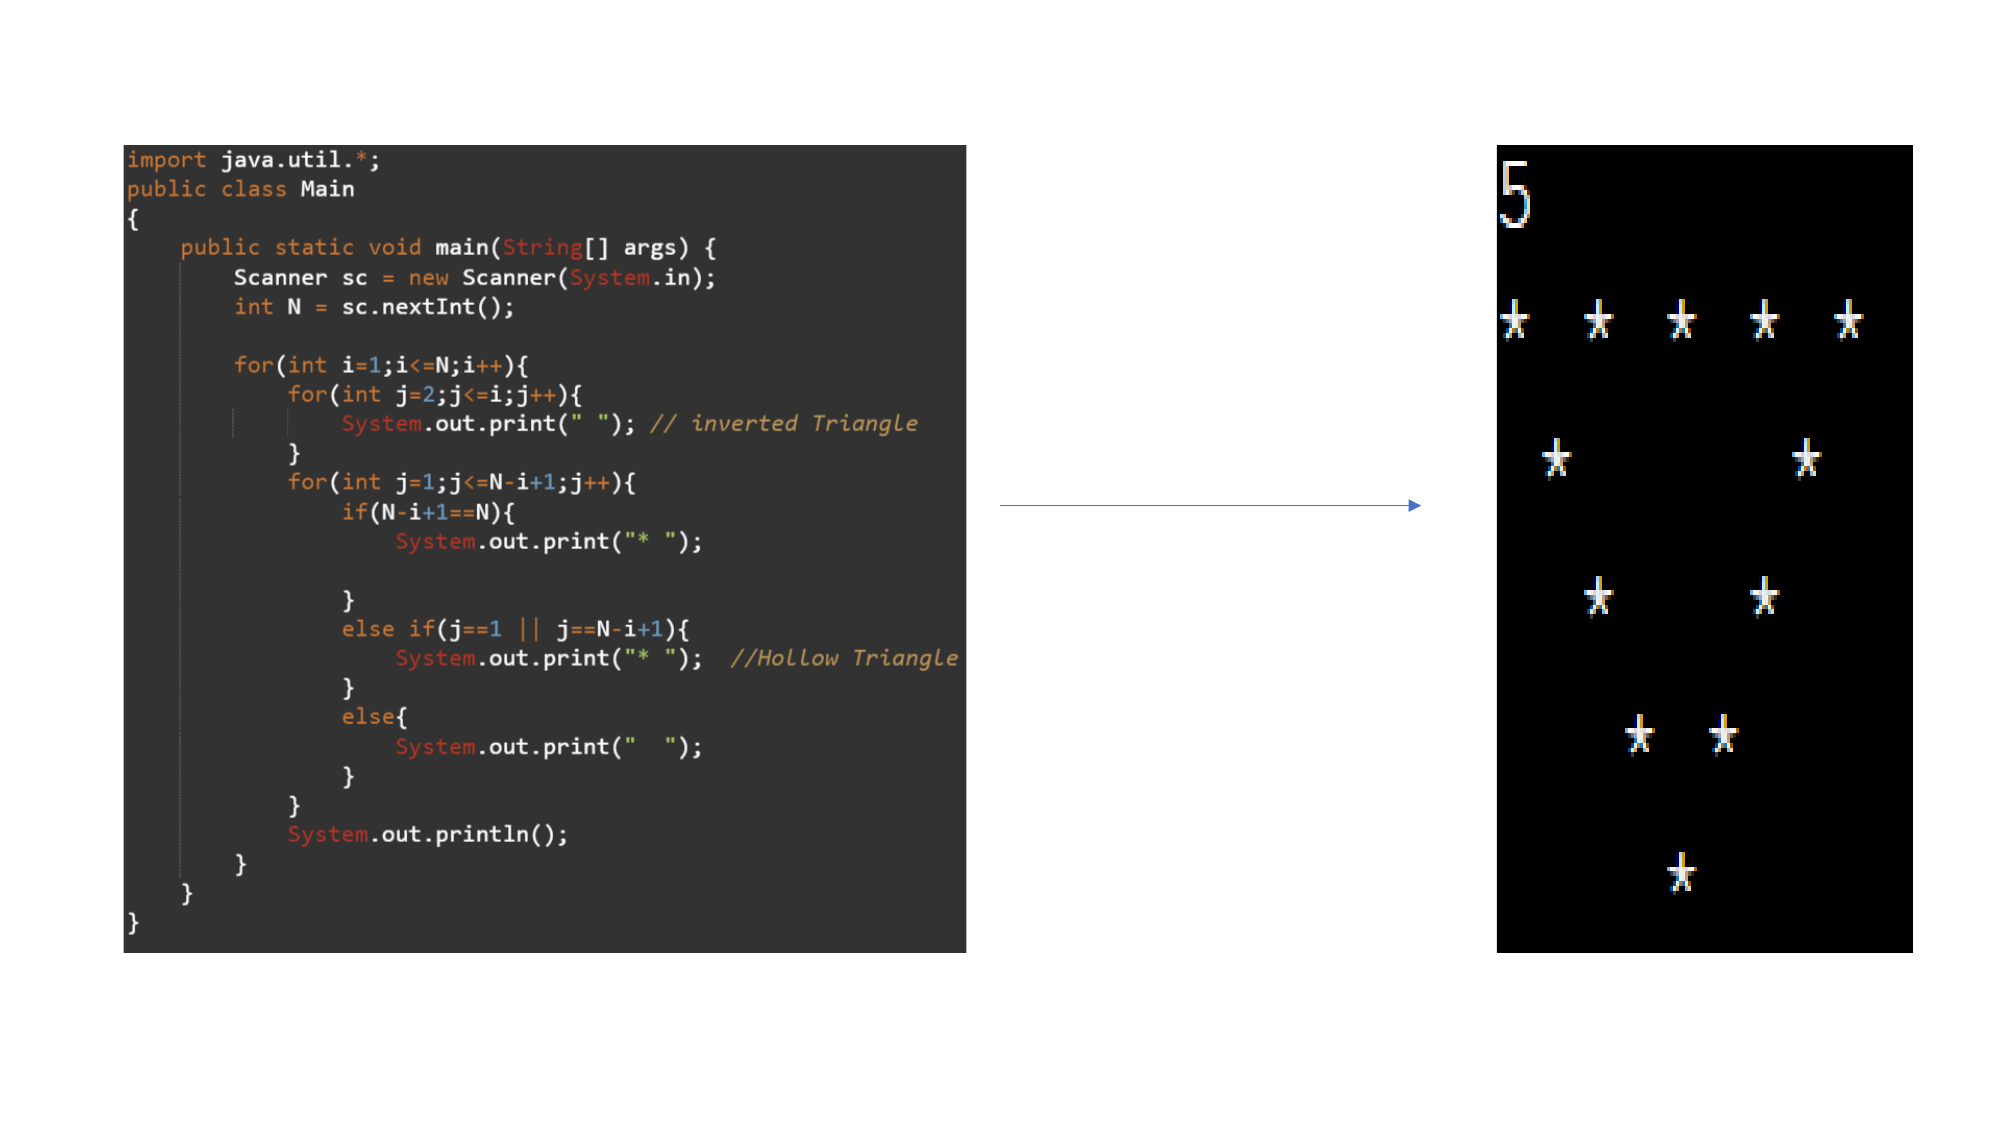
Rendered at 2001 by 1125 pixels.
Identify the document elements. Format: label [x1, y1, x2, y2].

picture [123, 145, 967, 953]
picture [1496, 145, 1913, 953]
